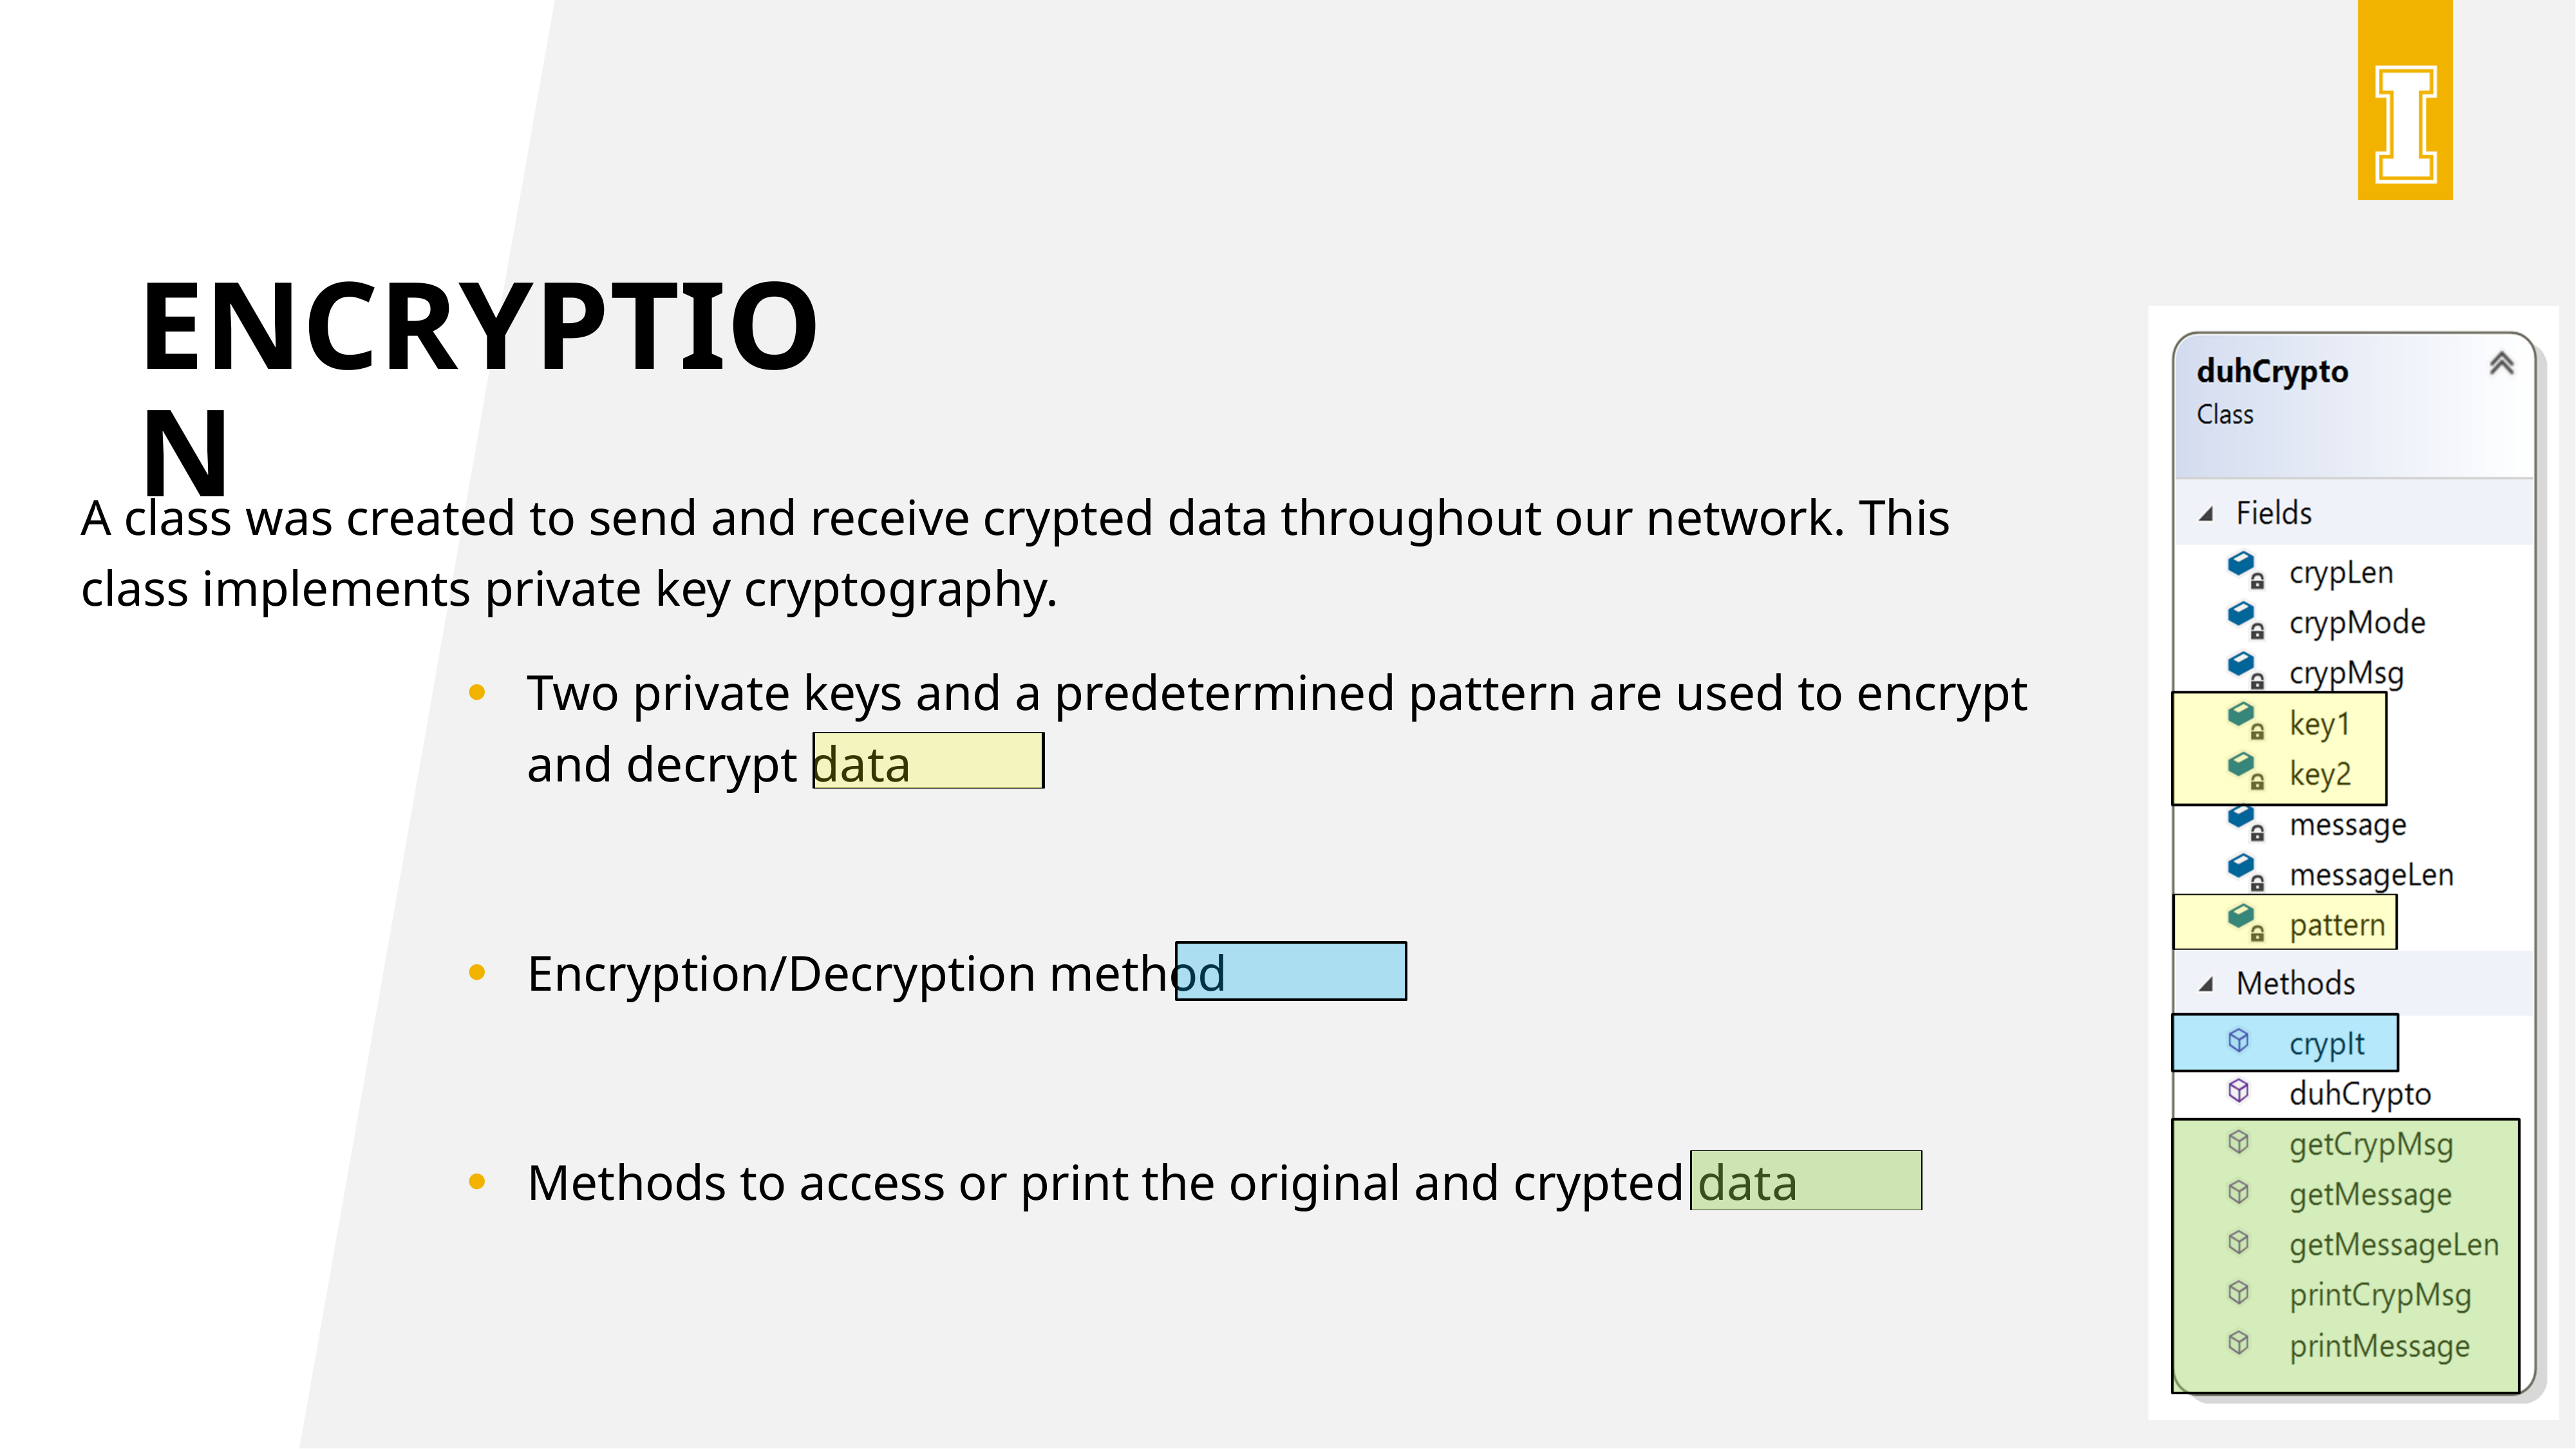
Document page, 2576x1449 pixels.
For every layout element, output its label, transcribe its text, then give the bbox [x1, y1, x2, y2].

picture [1174, 941, 1407, 1001]
list A class was created to send and receive crypted data throughout our network. This class implements private key cryptography. Two private keys and a predetermined pattern are used to encrypt and decrypt data Encryption/Decryption method Methods to access or print the original and crypted data [80, 473, 2069, 1388]
picture [2148, 305, 2559, 1420]
title Encryption [136, 266, 861, 395]
picture [813, 732, 1045, 789]
picture [1689, 1150, 1923, 1210]
